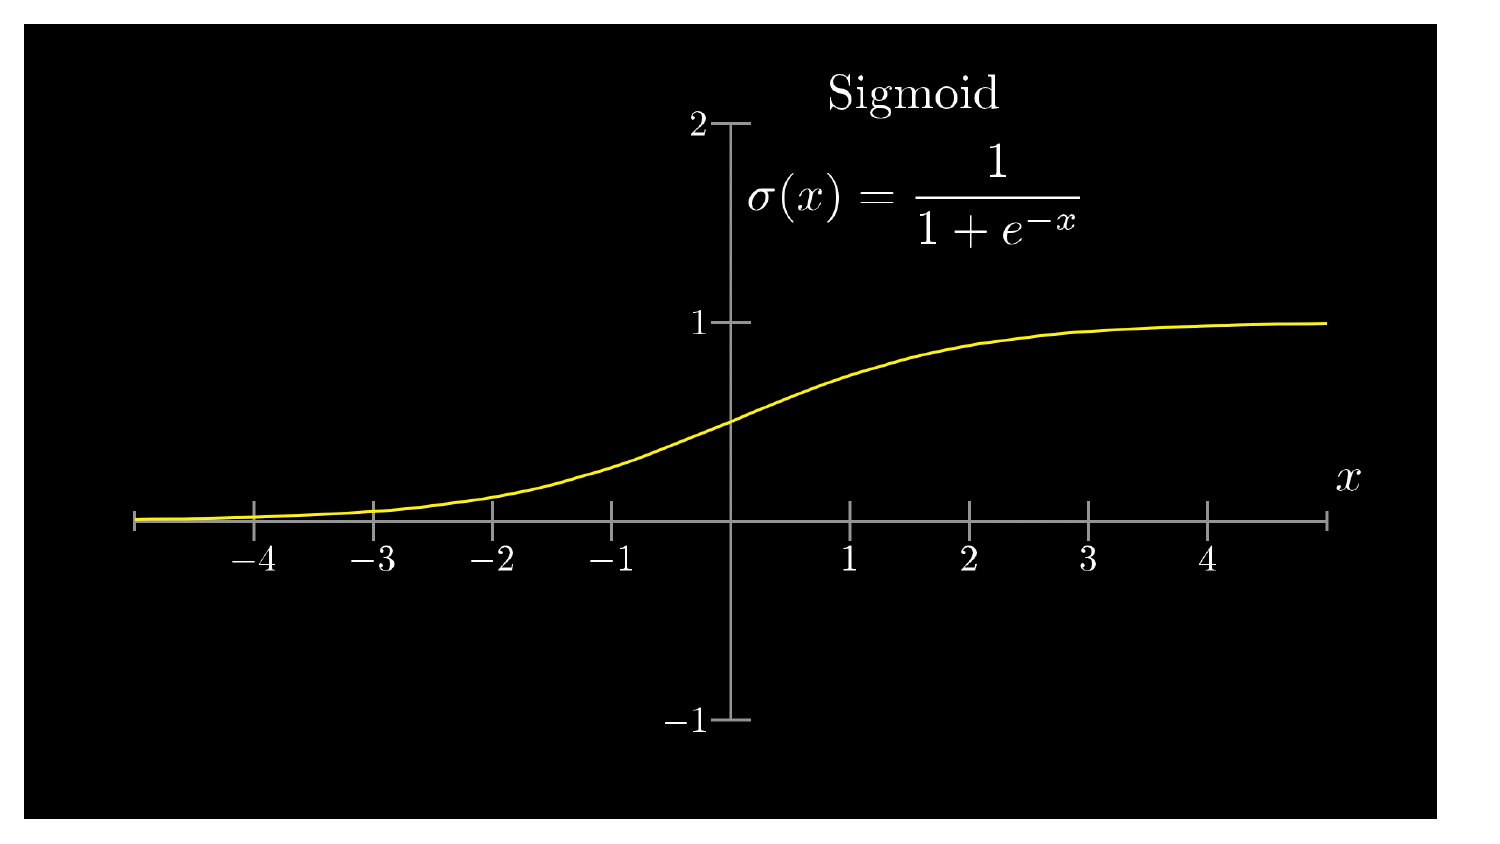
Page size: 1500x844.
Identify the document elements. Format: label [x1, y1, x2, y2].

picture [24, 24, 1437, 819]
